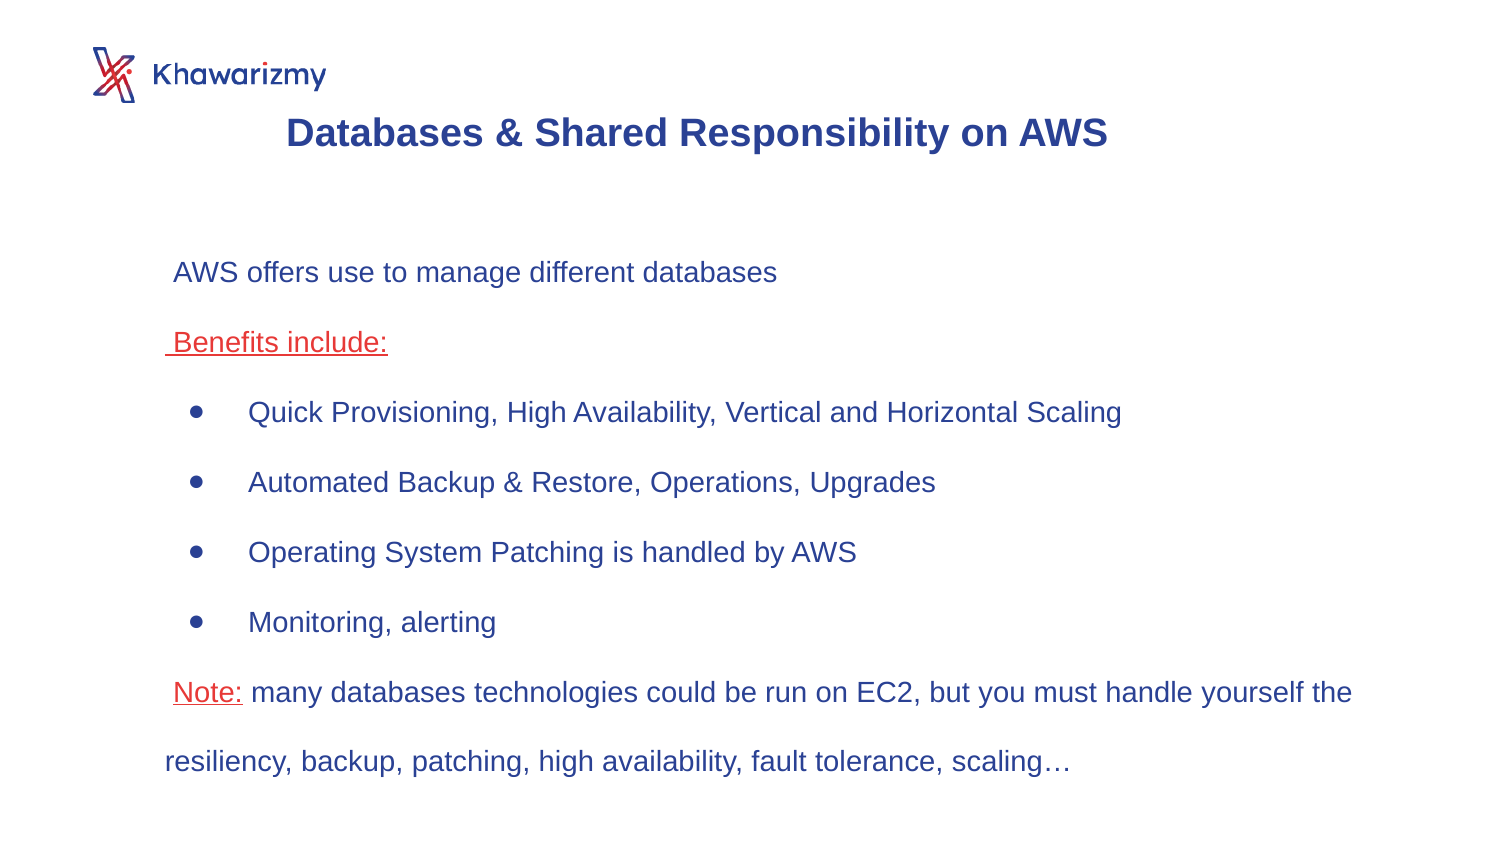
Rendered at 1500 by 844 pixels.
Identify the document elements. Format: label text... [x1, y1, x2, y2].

text_box Databases & Shared Responsibility on AWS [224, 92, 1171, 170]
picture [93, 47, 326, 103]
text_box AWS offers use to manage different databases Benefits include: Quick Provisioning, High Availability, Vertical and Horizontal Scaling Automated Backup & Restore, Operations, Upgrades Operating System Patching is handled by AWS Monitoring, alerting Note: many databases technologies could be run on EC2, but you must handle yourself the resiliency, backup, patching, high availability, fault tolerance, scaling… [149, 203, 1471, 793]
